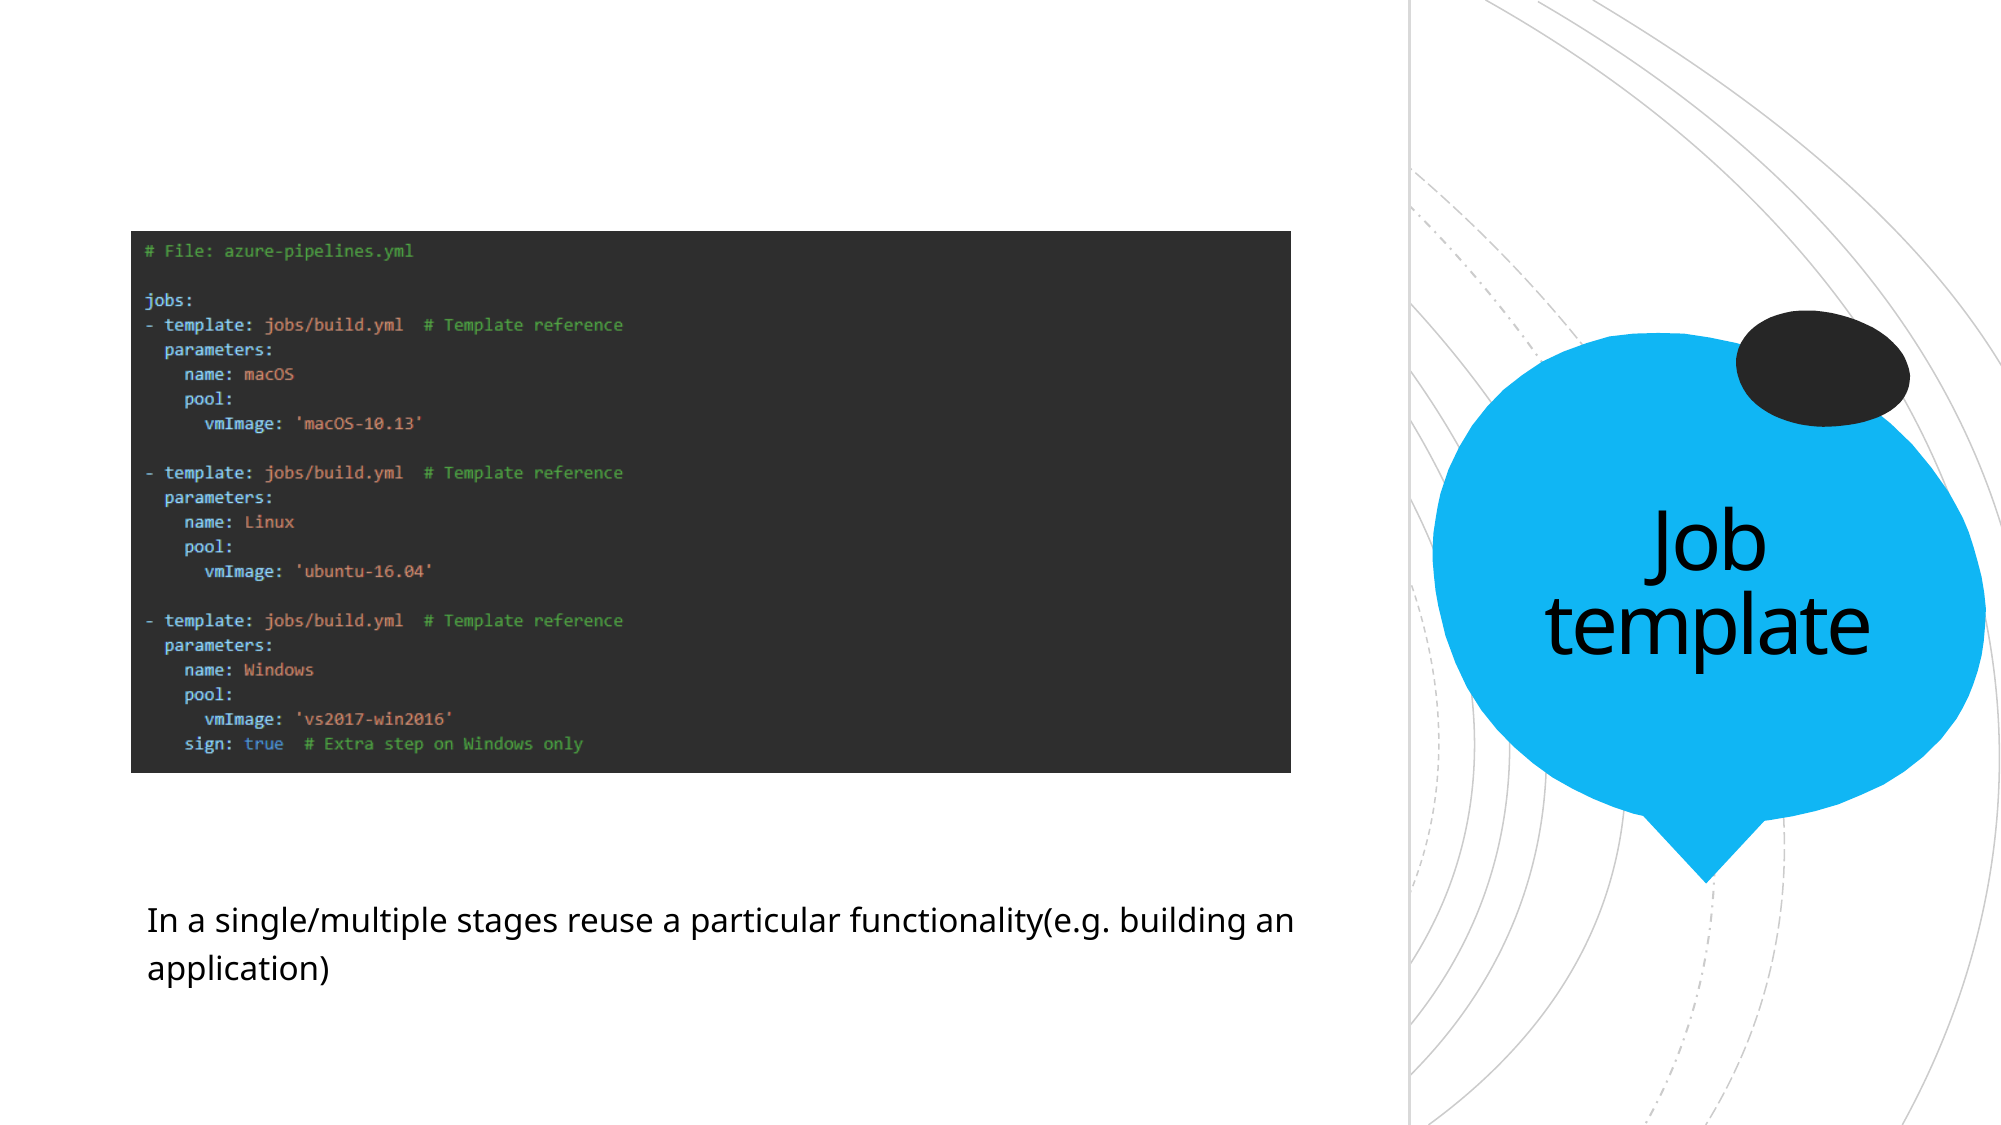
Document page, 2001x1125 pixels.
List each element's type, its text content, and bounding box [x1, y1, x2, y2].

list In a single/multiple stages reuse a particular functionality(e.g. building an application) [131, 883, 1362, 963]
picture [131, 231, 1292, 774]
title Job template [1468, 385, 1951, 789]
